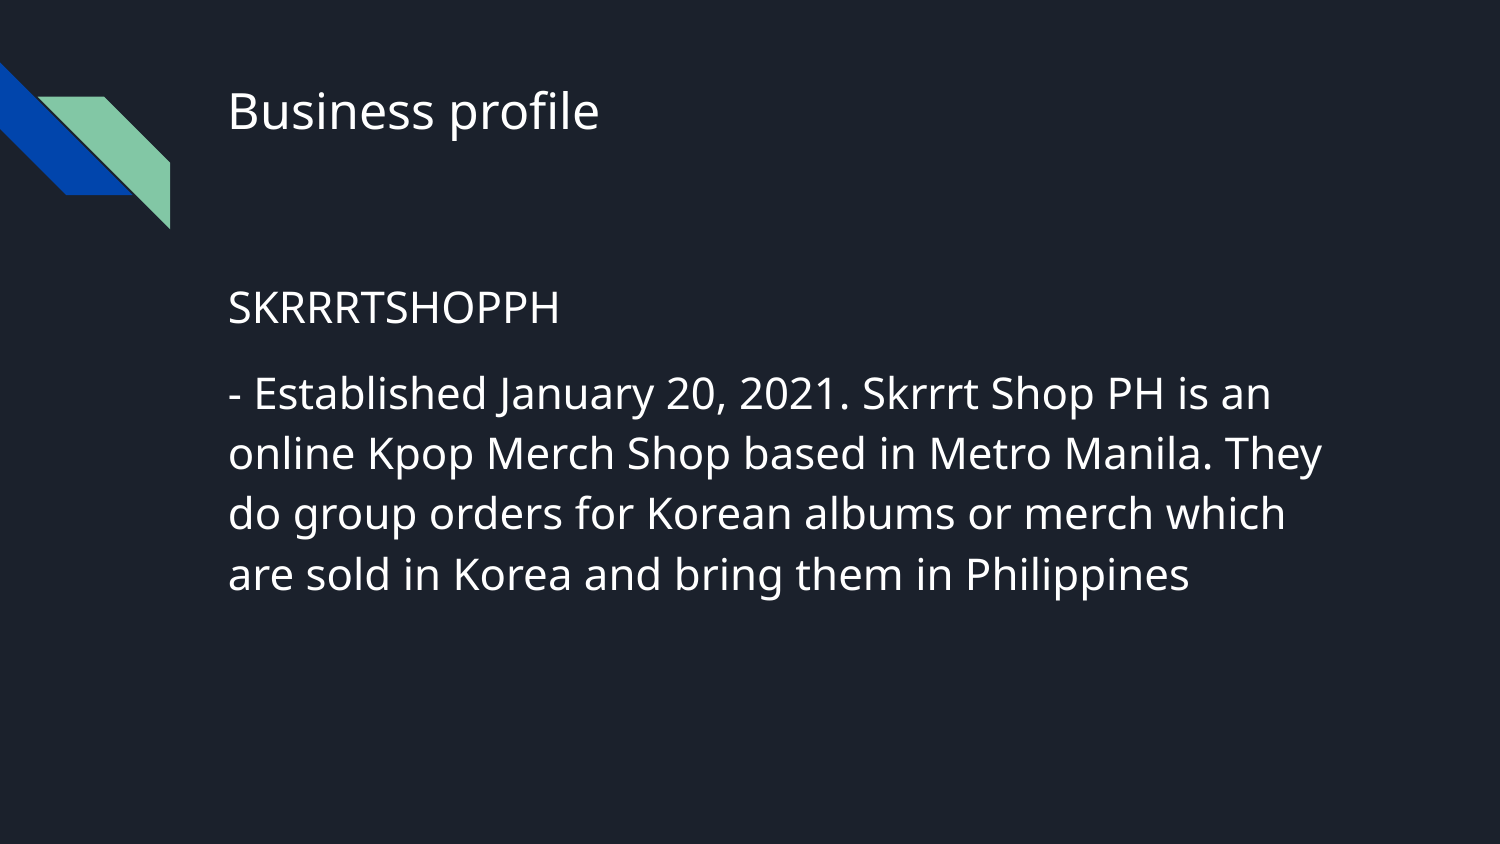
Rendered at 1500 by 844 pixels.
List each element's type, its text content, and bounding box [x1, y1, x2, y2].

list SKRRRTSHOPPH - Established January 20, 2021. Skrrrt Shop PH is an online Kpop Merch Shop based in Metro Manila. They do group orders for Korean albums or merch which are sold in Korea and bring them in Philippines [212, 257, 1368, 735]
title Business profile [212, 64, 1368, 215]
